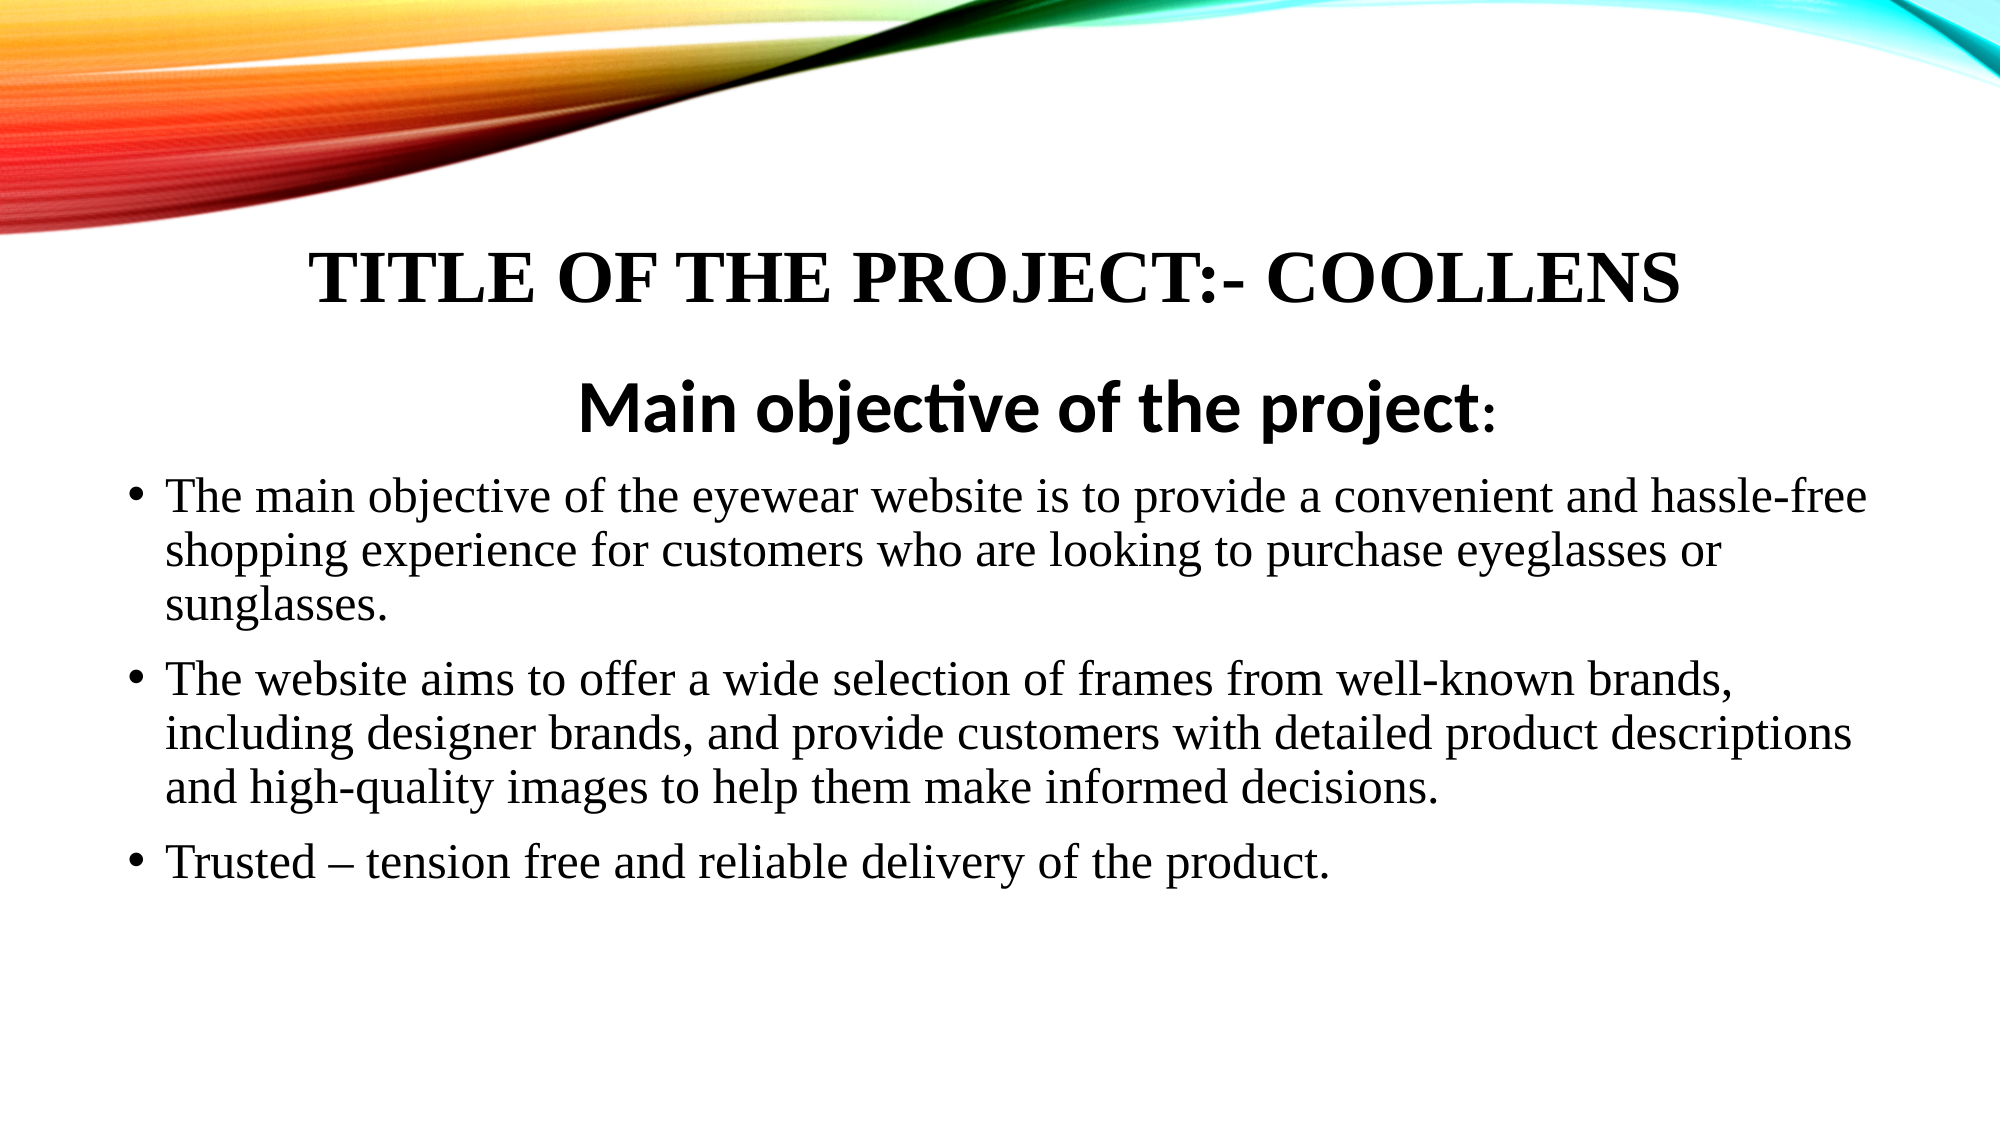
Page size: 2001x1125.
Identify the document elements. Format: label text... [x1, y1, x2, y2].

title Title of the project:- CoolLens [293, 172, 1707, 360]
picture [0, 0, 2000, 237]
list Main objective of the project: The main objective of the eyewear website is to provide a convenient and hassle-free shopping experience for customers who are looking to purchase eyeglasses or sunglasses. The website aims to offer a wide selection of frames from well-known brands, including designer brands, and provide customers with detailed product descriptions and high-quality images to help them make informed decisions. Trusted – tension free and reliable delivery of the product. [112, 360, 1888, 1097]
